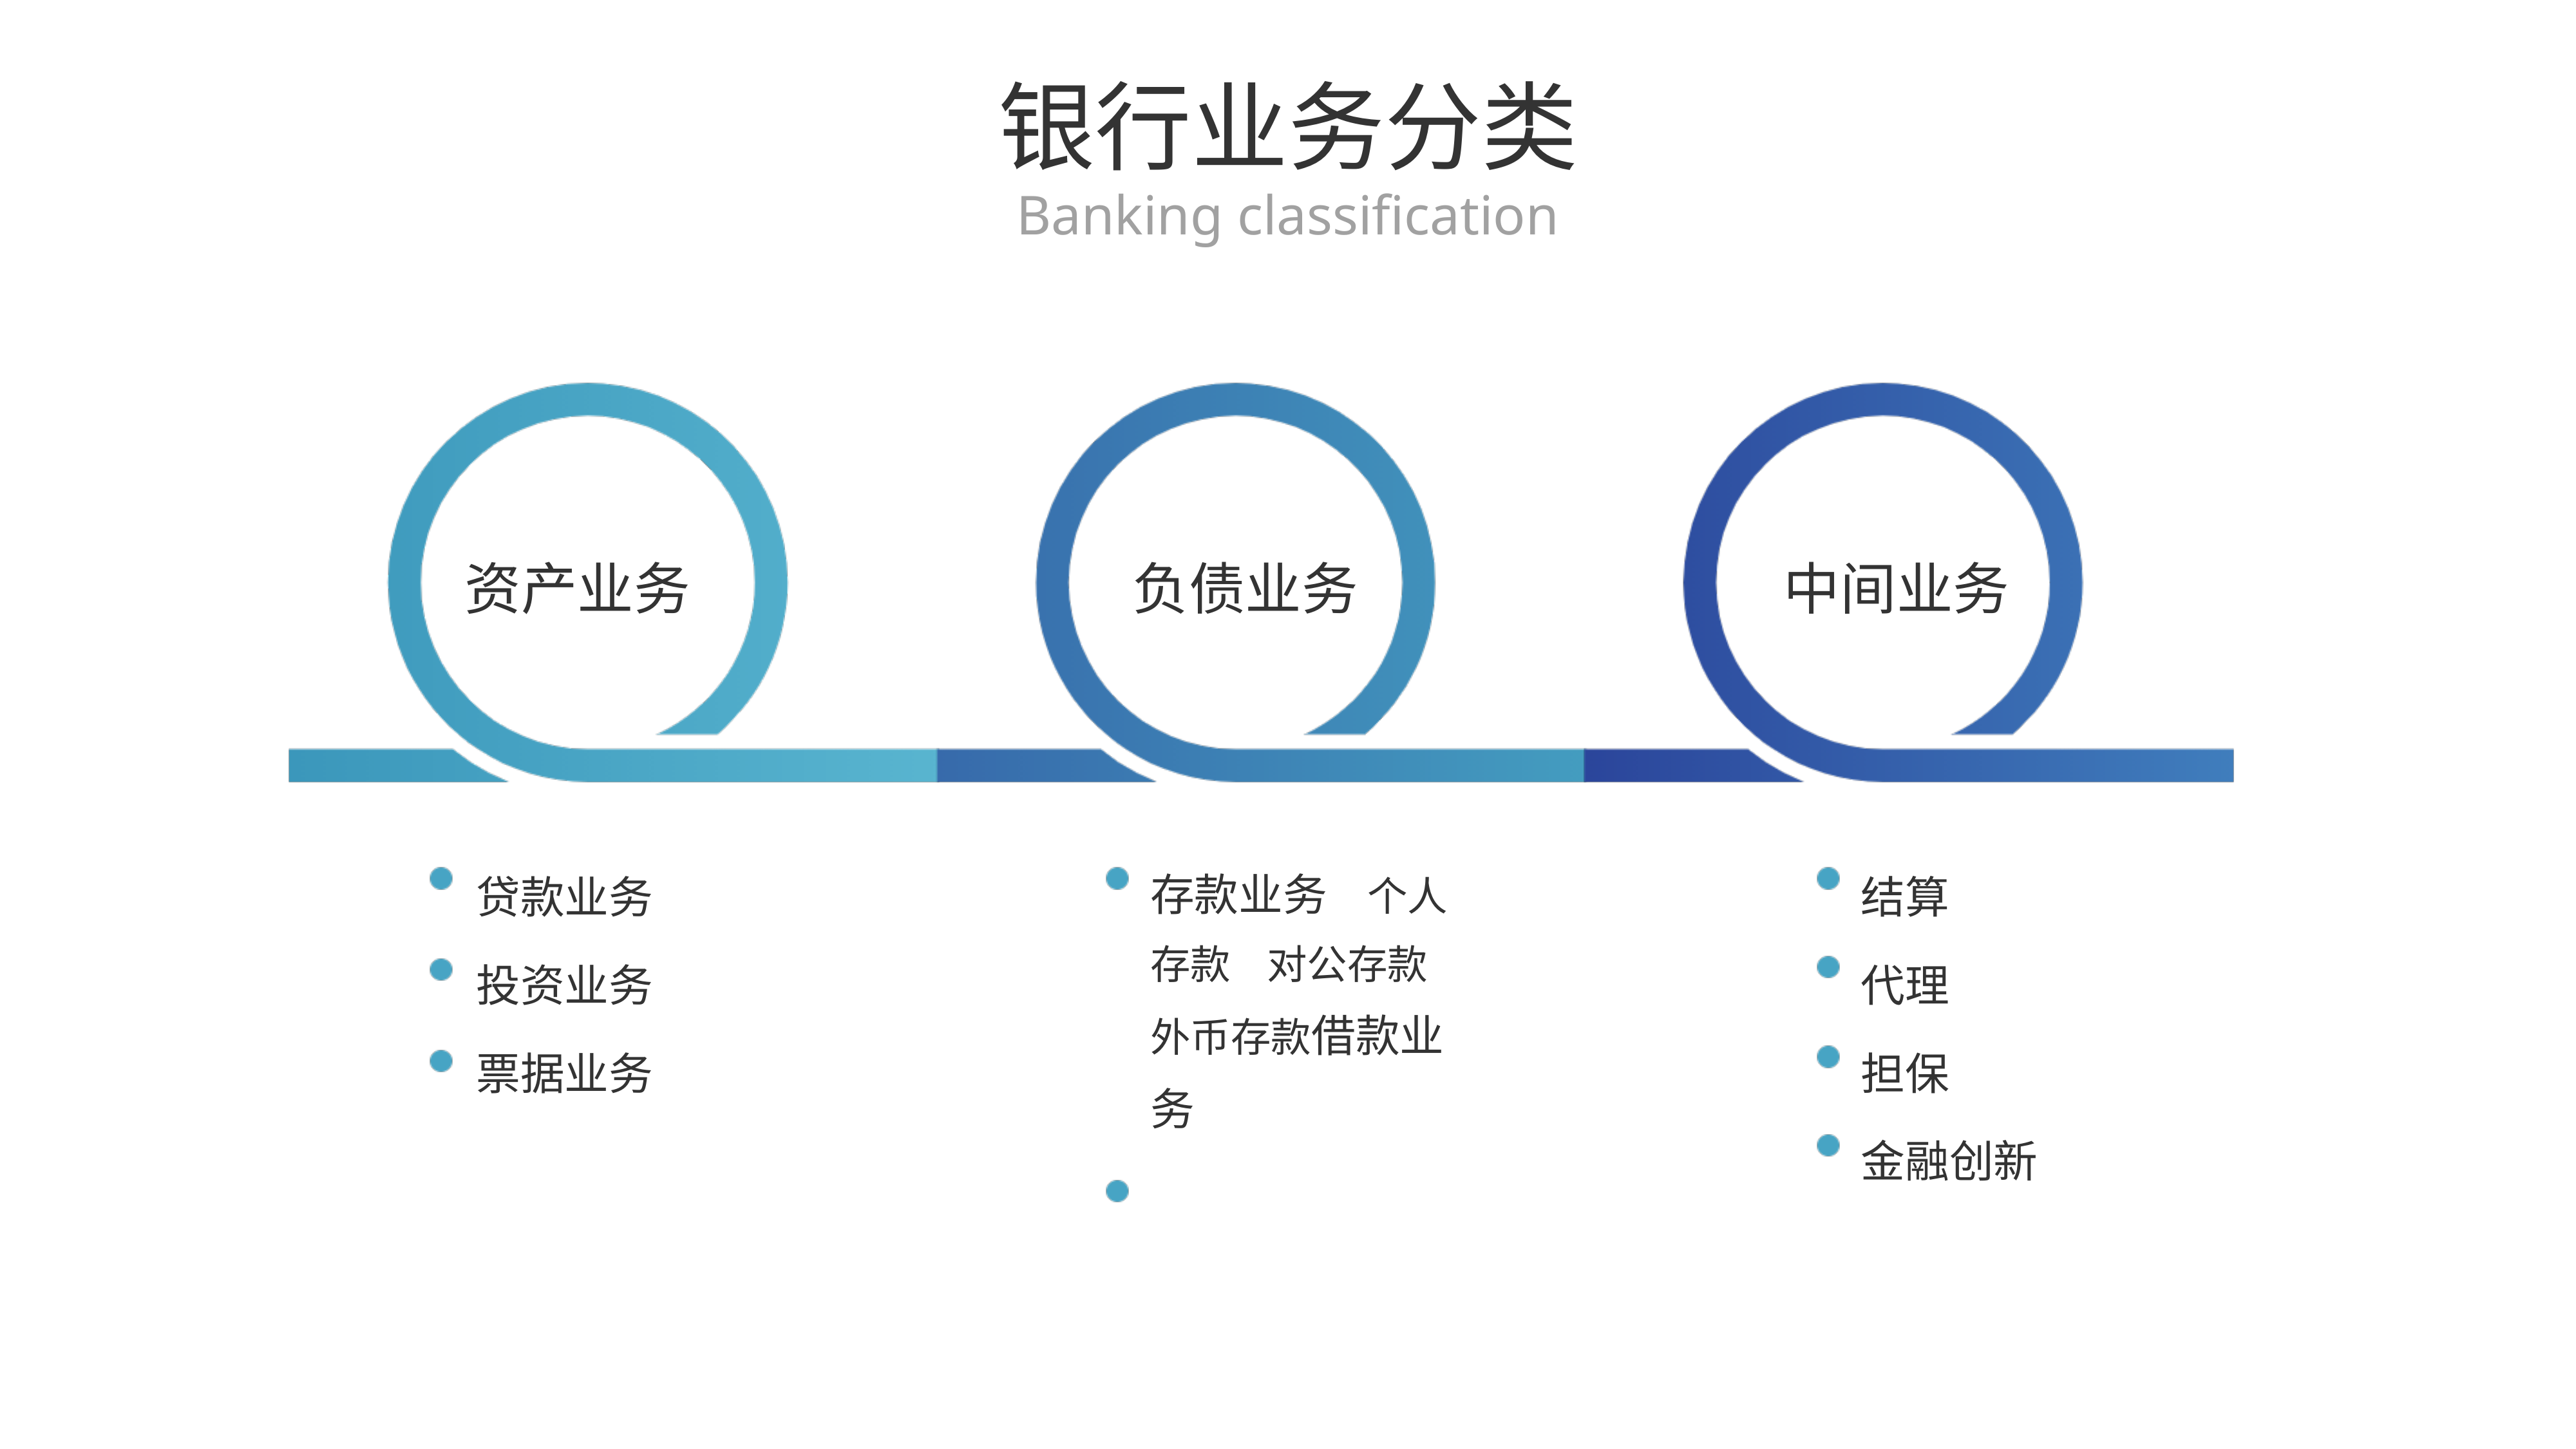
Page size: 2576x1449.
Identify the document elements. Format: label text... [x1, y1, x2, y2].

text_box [934, 381, 1589, 1206]
text_box 银行业务分类 [835, 61, 1741, 176]
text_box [287, 381, 934, 1104]
text_box Banking classification [811, 176, 1765, 241]
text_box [1583, 381, 2236, 1192]
